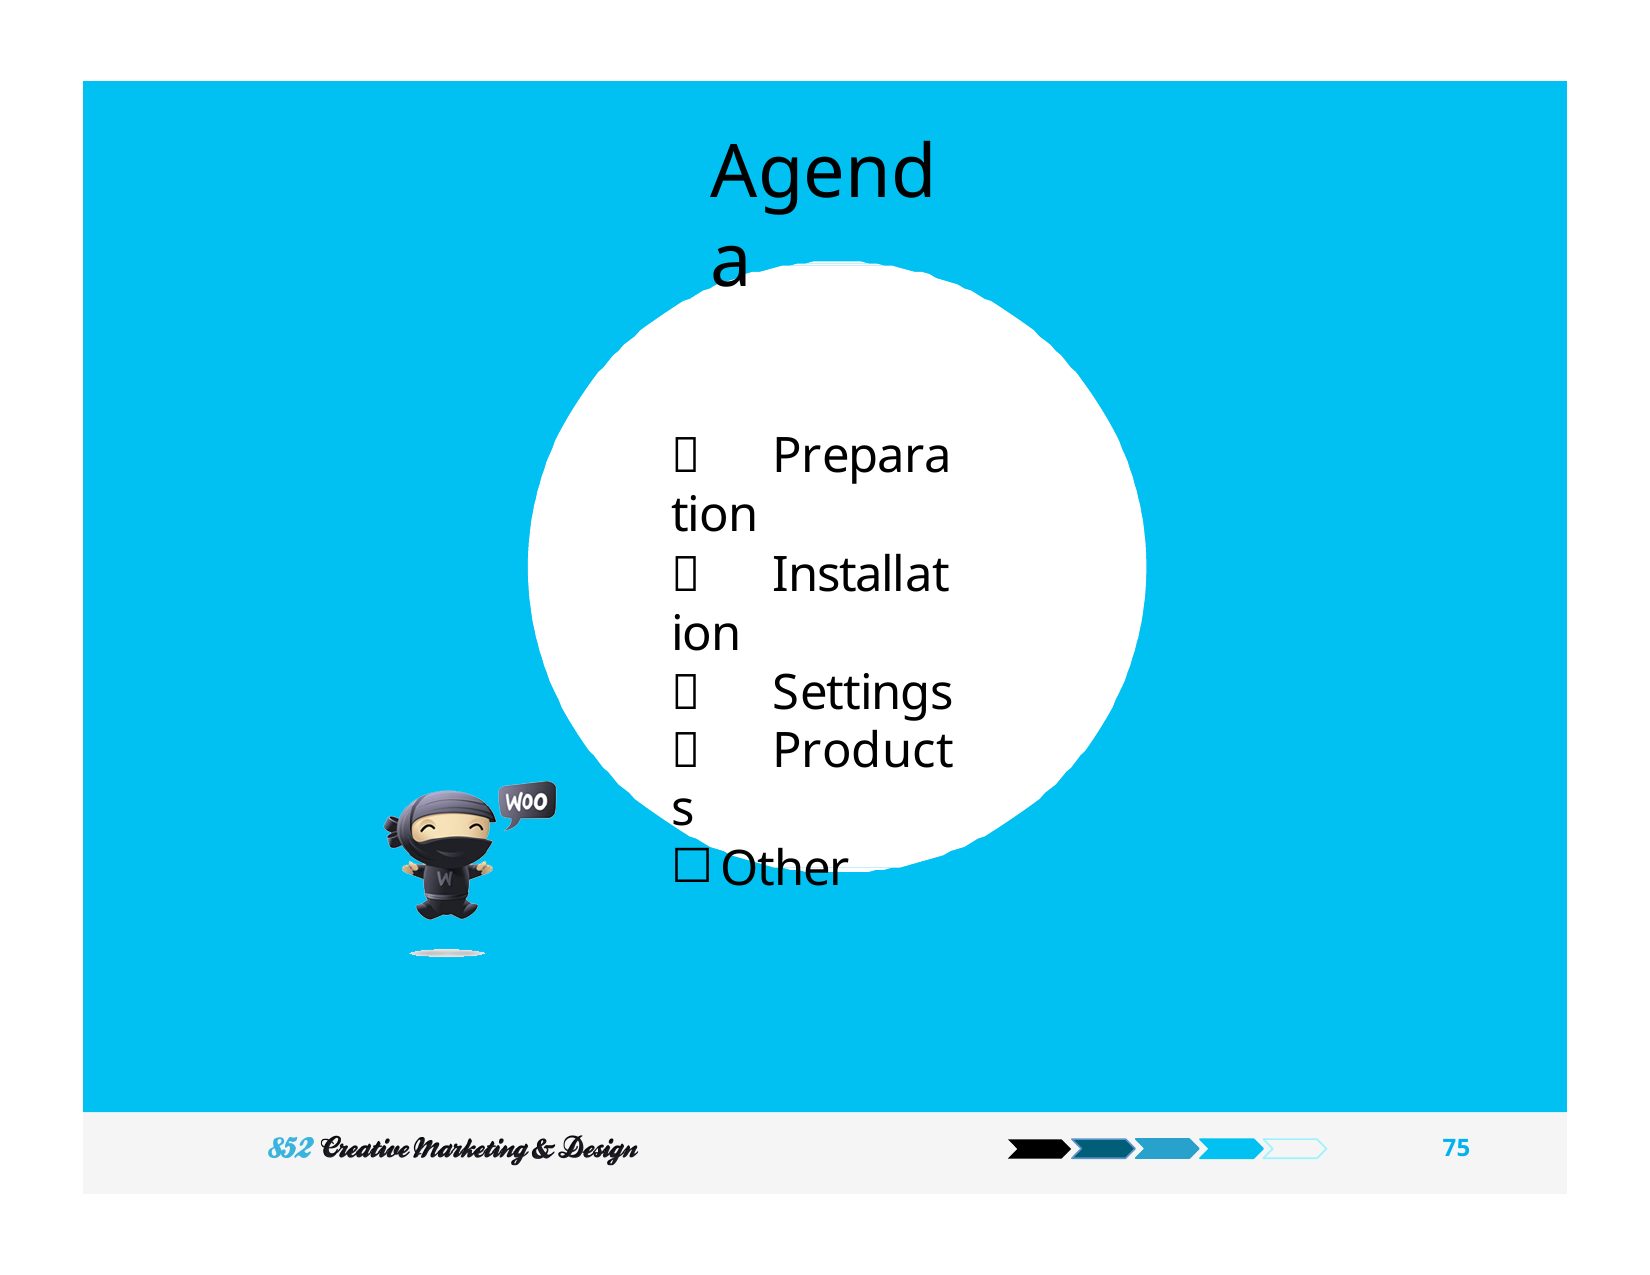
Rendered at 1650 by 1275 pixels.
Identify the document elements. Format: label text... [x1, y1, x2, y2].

slide_number 100 [1438, 1129, 1484, 1275]
text_box [83, 81, 1567, 218]
text_box [1135, 1138, 1199, 1159]
title Agenda [708, 121, 942, 337]
text_box [371, 773, 564, 971]
text_box [1071, 1139, 1136, 1159]
text_box [257, 1124, 645, 1173]
text_box Preparation Installation Settings Products Other [668, 421, 958, 896]
text_box [83, 218, 1567, 1112]
text_box [83, 1112, 1567, 1194]
text_box [527, 279, 1147, 849]
text_box [1263, 1139, 1327, 1159]
text_box [1199, 1139, 1264, 1159]
text_box [1007, 1139, 1072, 1159]
